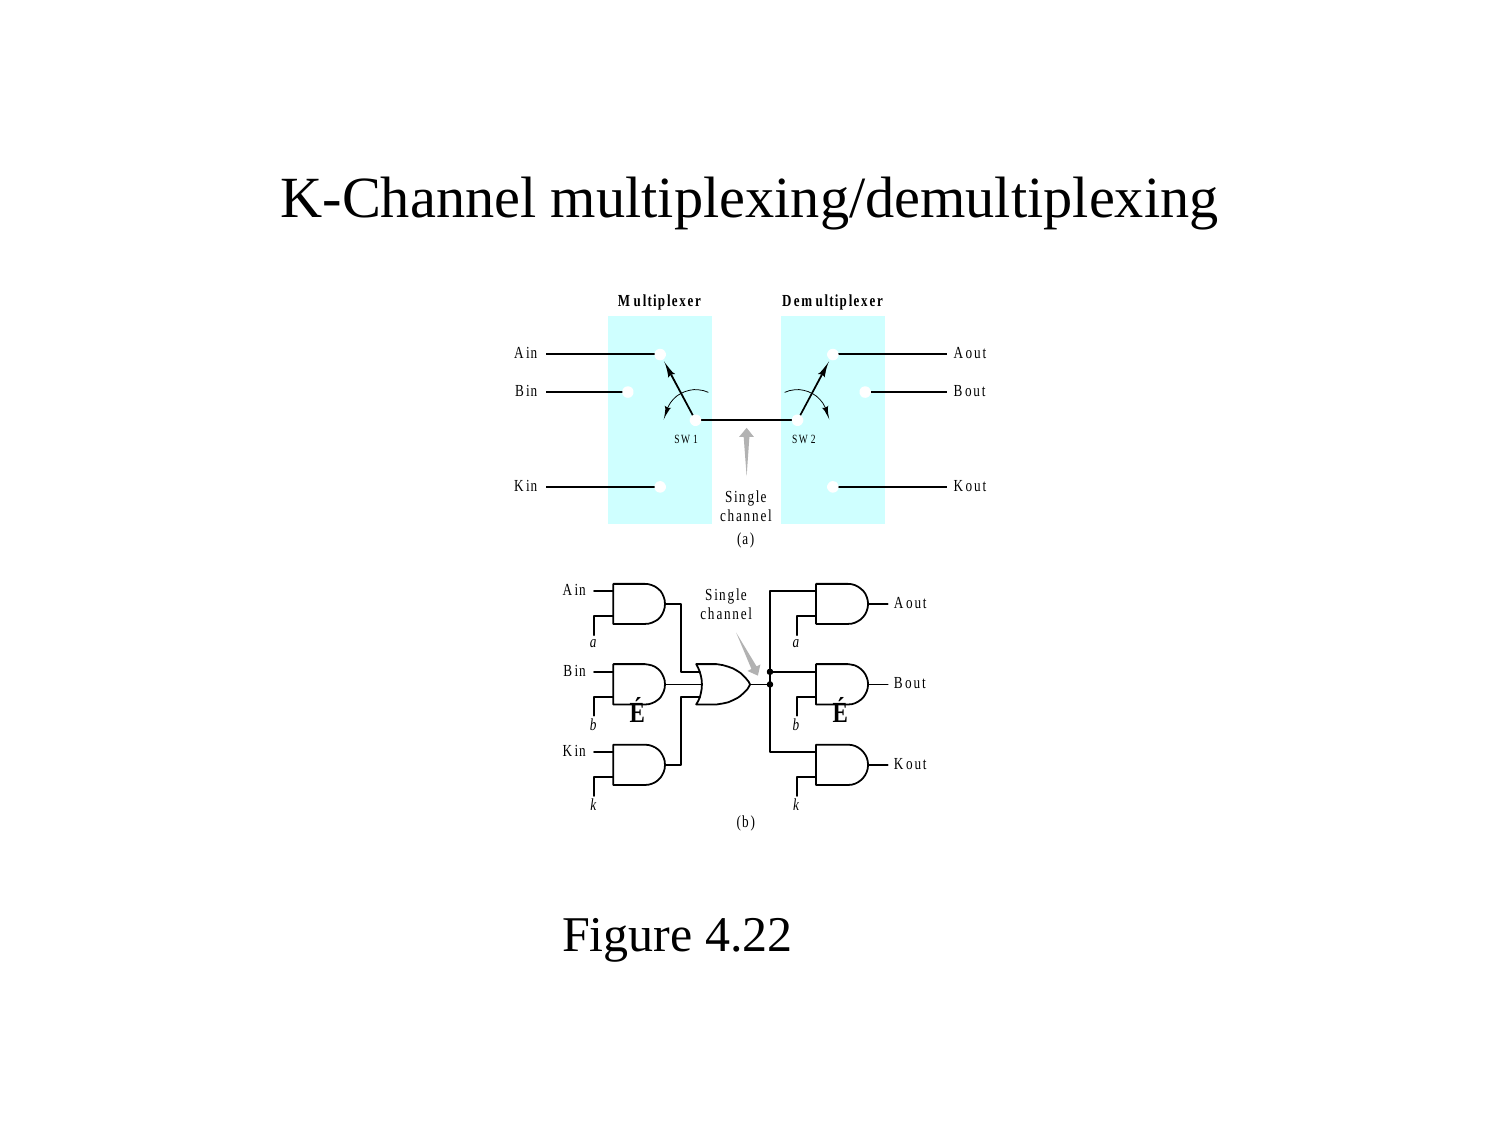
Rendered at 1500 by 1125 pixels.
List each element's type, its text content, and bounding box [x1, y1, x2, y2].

text_box Figure 4.22 [547, 894, 808, 969]
title K-Channel multiplexing/demultiplexing [112, 99, 1388, 288]
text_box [497, 288, 1003, 837]
